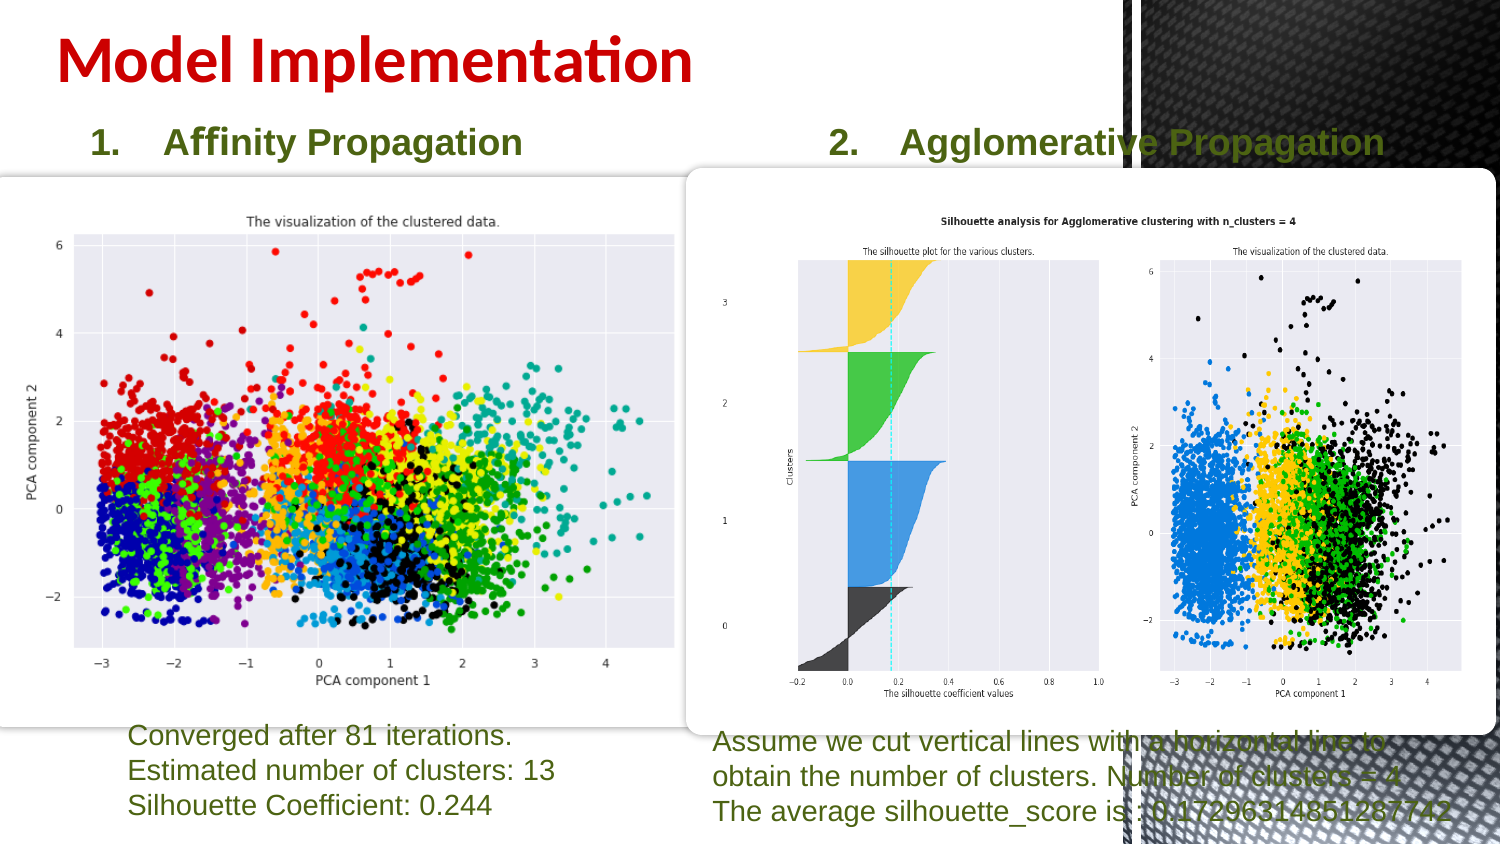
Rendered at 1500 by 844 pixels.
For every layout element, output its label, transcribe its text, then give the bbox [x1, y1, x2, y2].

text_box 2. Agglomerative Propagation [774, 108, 1437, 171]
picture [19, 207, 682, 696]
picture [1123, 0, 1500, 844]
text_box Model Implementation [53, 13, 734, 96]
text_box Assume we cut vertical lines with a horizontal line to obtain the number of clusters. Number of clusters = 4 The average silhouette_score is : 0.17296314851287742 [697, 715, 1486, 835]
text_box 1. Aﬃnity Propagation [37, 116, 574, 164]
text_box Converged after 81 iterations. Estimated number of clusters: 13 Silhouette Coefficient: 0.244 [112, 709, 675, 829]
picture [717, 199, 1466, 705]
